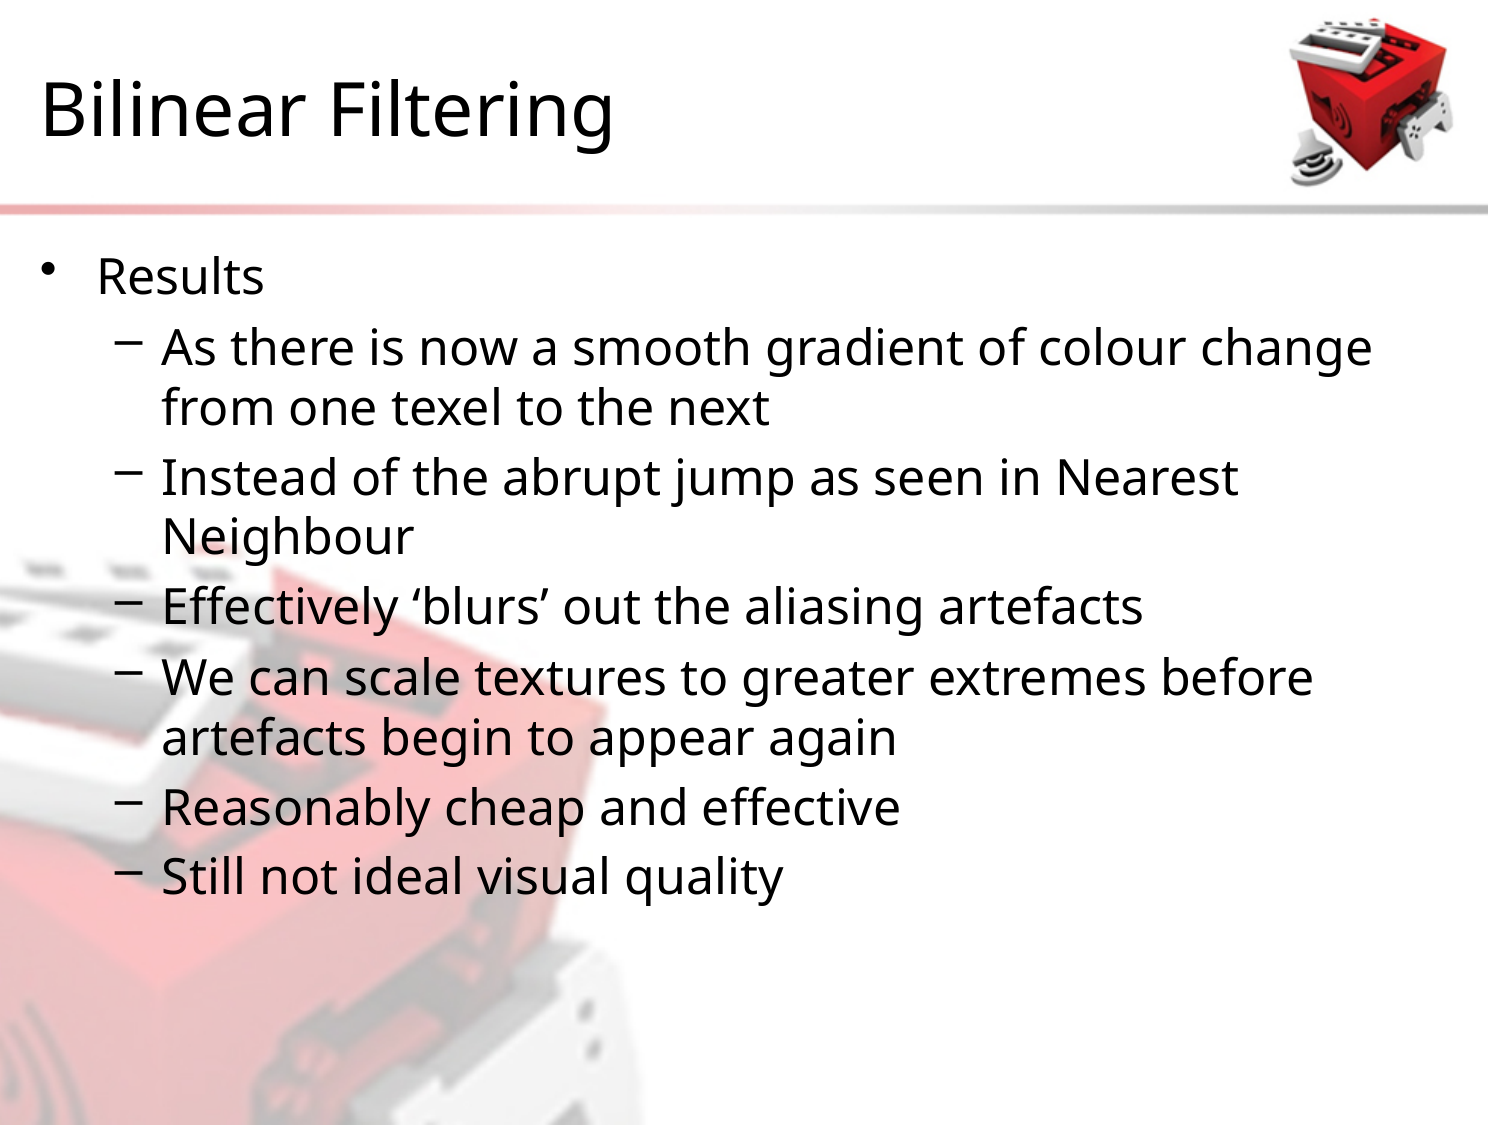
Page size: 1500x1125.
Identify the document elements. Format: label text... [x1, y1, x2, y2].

list Results As there is now a smooth gradient of colour change from one texel to the next Instead of the abrupt jump as seen in Nearest Neighbour Effectively ‘blurs’ out the aliasing artefacts We can scale textures to greater extremes before artefacts begin to appear again Reasonably cheap and effective Still not ideal visual quality [24, 237, 1450, 1000]
title Bilinear Filtering [24, 12, 1275, 200]
picture [0, 1, 1488, 1125]
